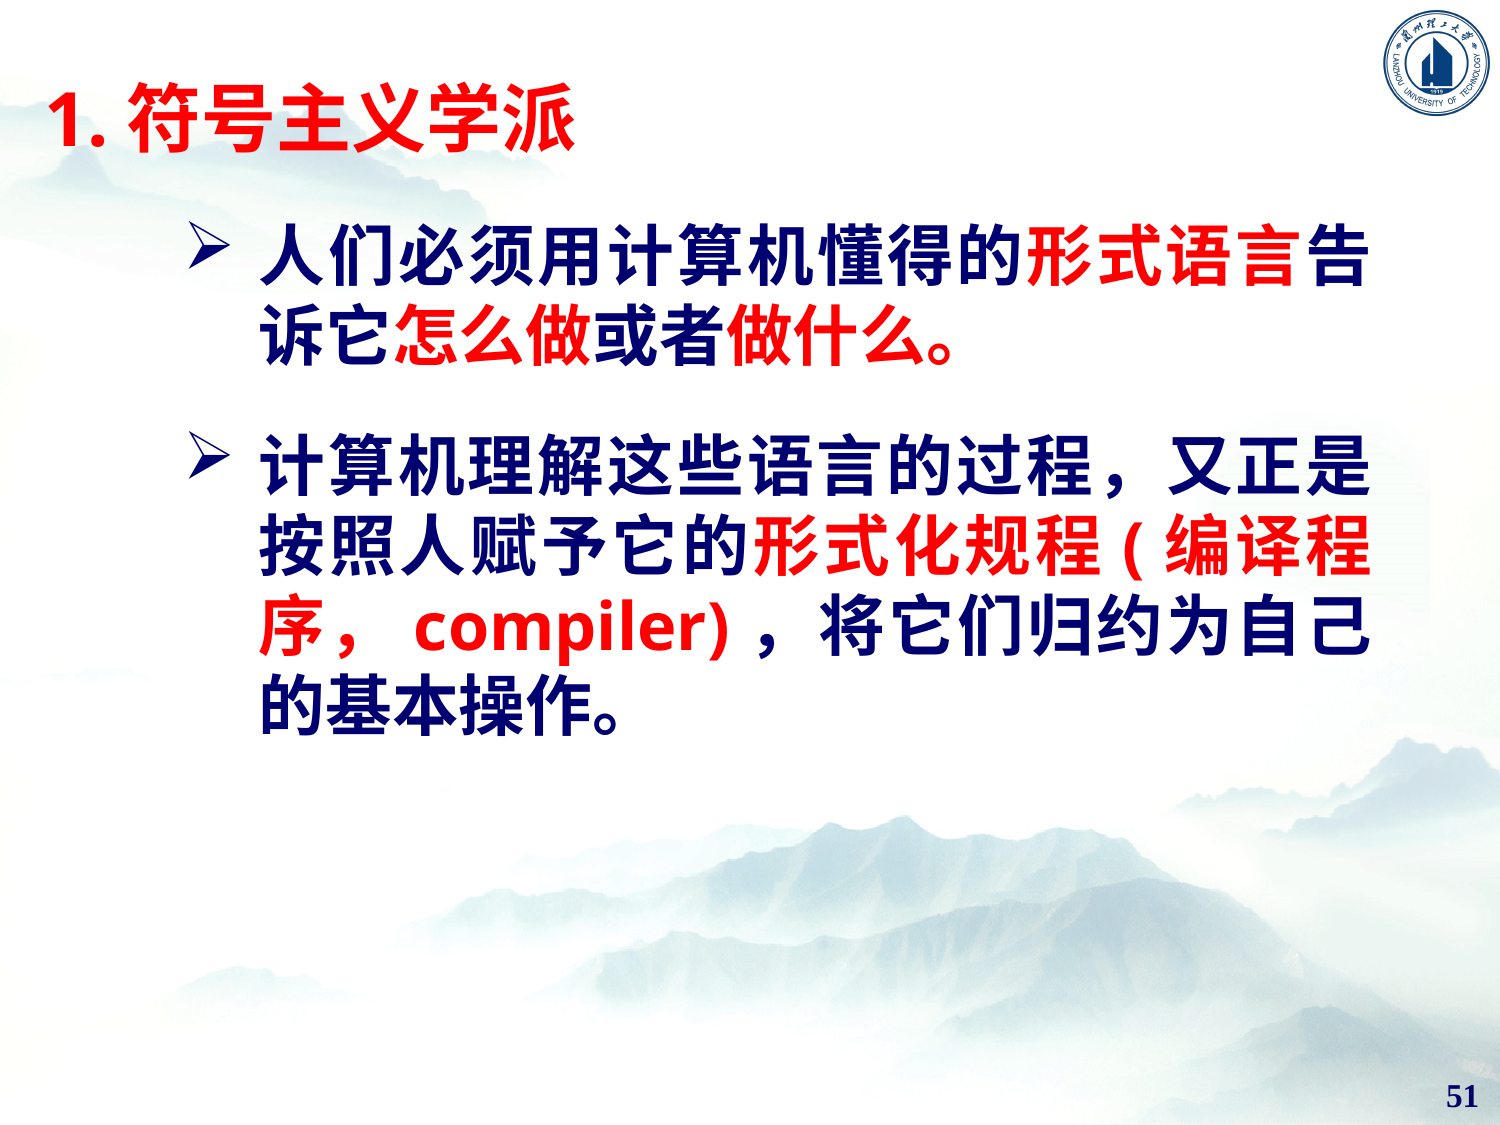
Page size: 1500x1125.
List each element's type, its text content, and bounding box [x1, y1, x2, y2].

list 人们必须用计算机懂得的形式语言告诉它怎么做或者做什么。 计算机理解这些语言的过程，又正是按照人赋予它的形式化规程(编译程序，compiler)，将它们归约为自己的基本操作。 [112, 206, 1388, 882]
slide_number 51 [1181, 1066, 1495, 1125]
title 1.符号主义学派 [29, 42, 1305, 191]
picture [0, 0, 1500, 1125]
